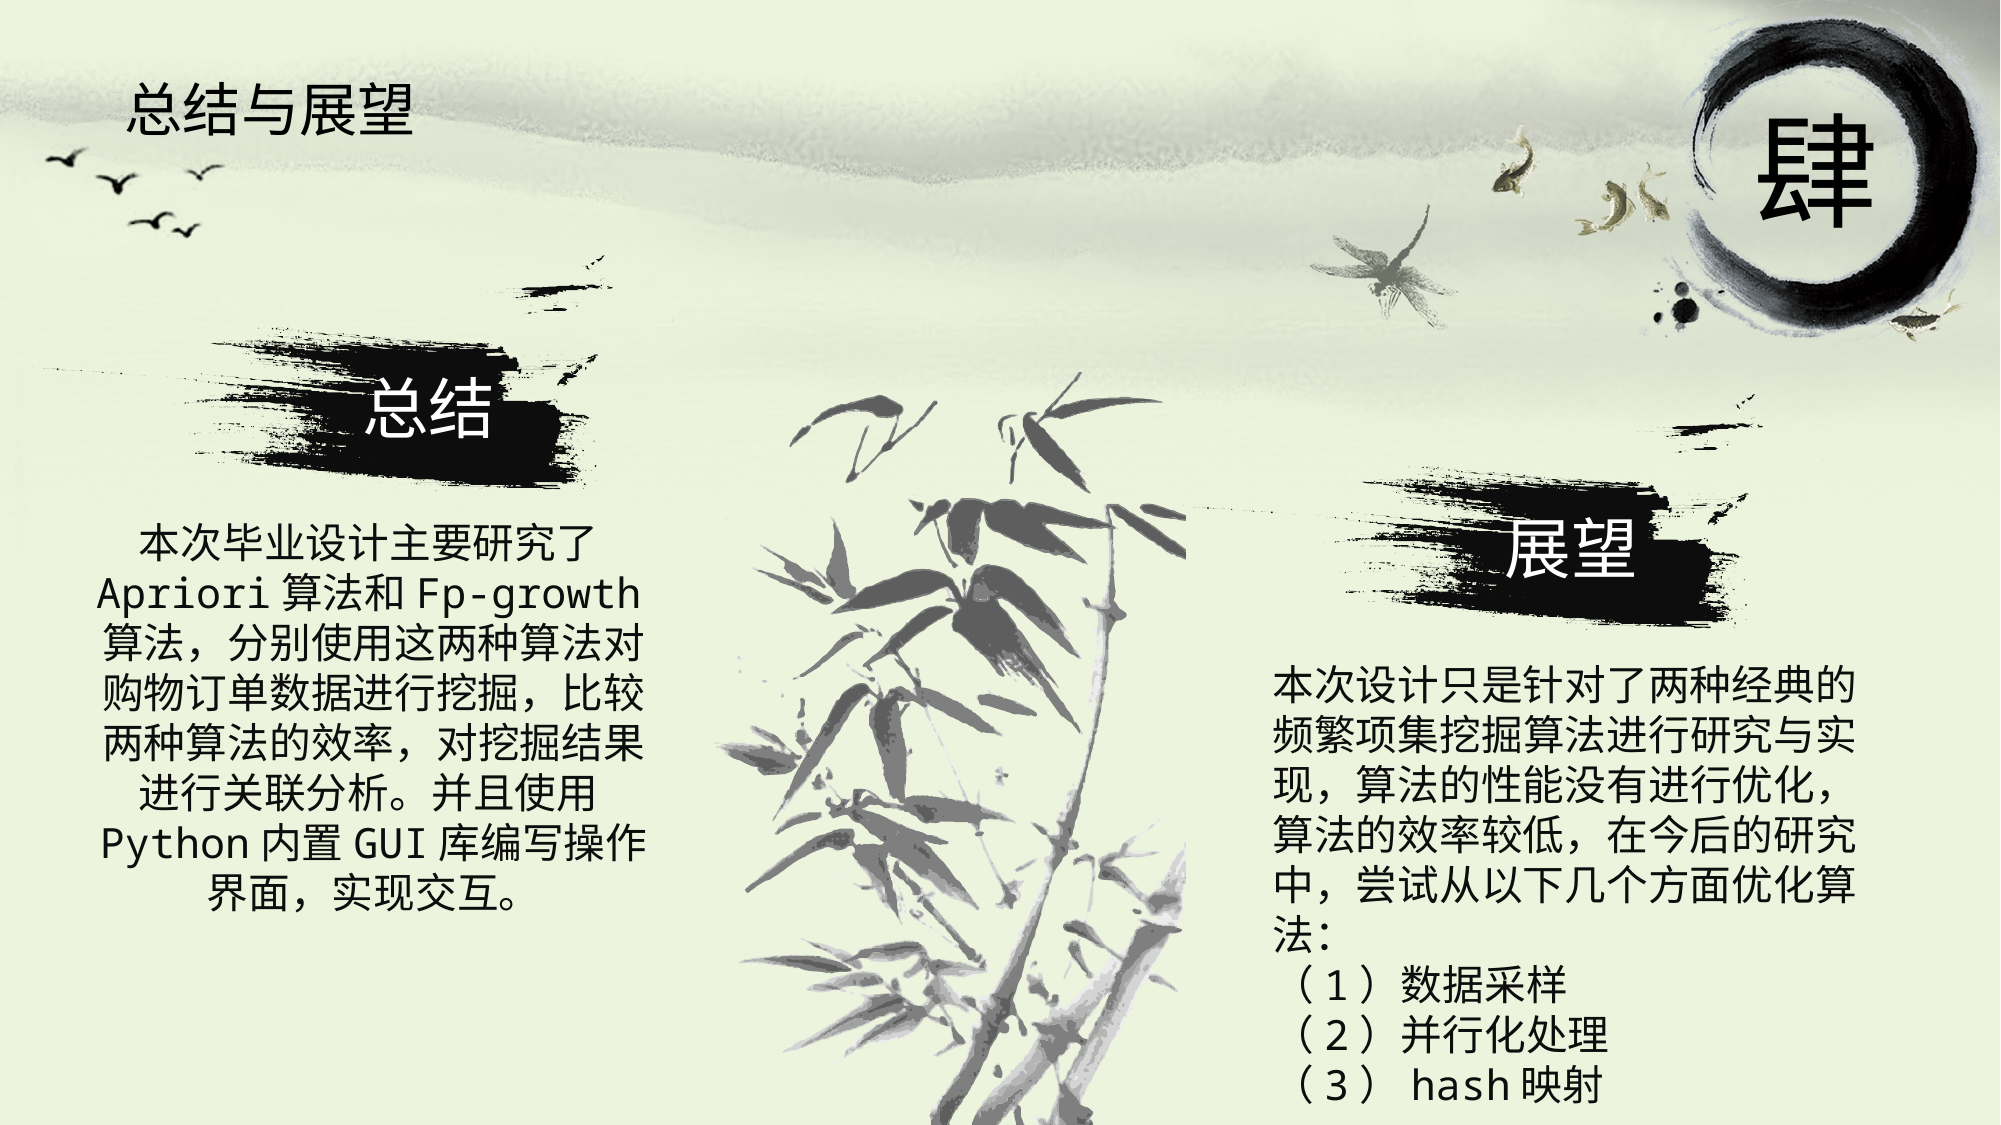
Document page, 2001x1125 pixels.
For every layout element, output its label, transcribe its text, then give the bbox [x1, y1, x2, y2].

text_box 总结与展望 [109, 65, 607, 151]
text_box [31, 254, 673, 492]
text_box 本次毕业设计主要研究了Apriori算法和Fp-growth算法，分别使用这两种算法对购物订单数据进行挖掘，比较两种算法的效率，对挖掘结果进行关联分析。并且使用Python内置GUI库编写操作界面，实现交互。 [74, 508, 673, 924]
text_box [1182, 393, 1823, 631]
picture [0, 0, 2001, 1125]
text_box 本次设计只是针对了两种经典的频繁项集挖掘算法进行研究与实现，算法的性能没有进行优化，算法的效率较低，在今后的研究中，尝试从以下几个方面优化算法： （1）数据采样 （2）并行化处理 （3）hash映射 [1257, 651, 1913, 1117]
